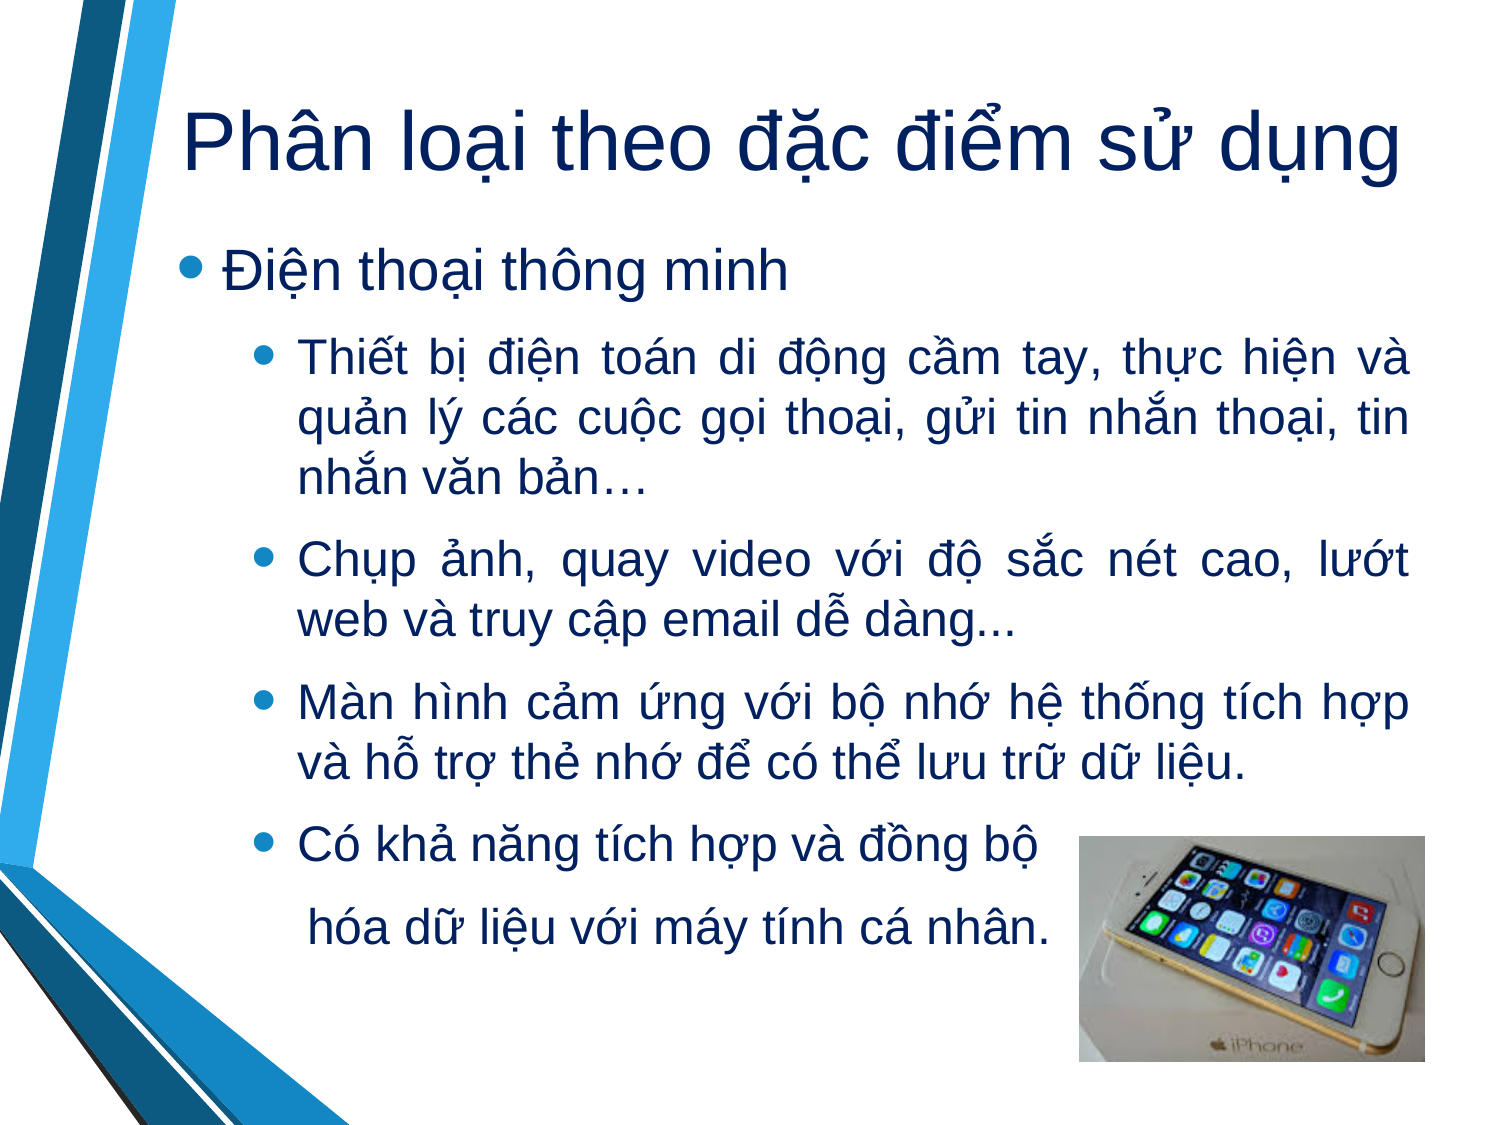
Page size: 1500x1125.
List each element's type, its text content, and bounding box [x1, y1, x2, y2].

title Phân loại theo đặc điểm sử dụng [161, 75, 1425, 200]
picture [1079, 836, 1426, 1063]
list Điện thoại thông minh Thiết bị điện toán di động cầm tay, thực hiện và quản lý các cuộc gọi thoại, gửi tin nhắn thoại, tin nhắn văn bản… Chụp ảnh, quay video với độ sắc nét cao, lướt web và truy cập email dễ dàng... Màn hình cảm ứng với bộ nhớ hệ thống tích hợp và hỗ trợ thẻ nhớ để có thể lưu trữ dữ liệu. Có khả năng tích hợp và đồng bộ hóa dữ liệu với máy tính cá nhân. [161, 224, 1425, 985]
